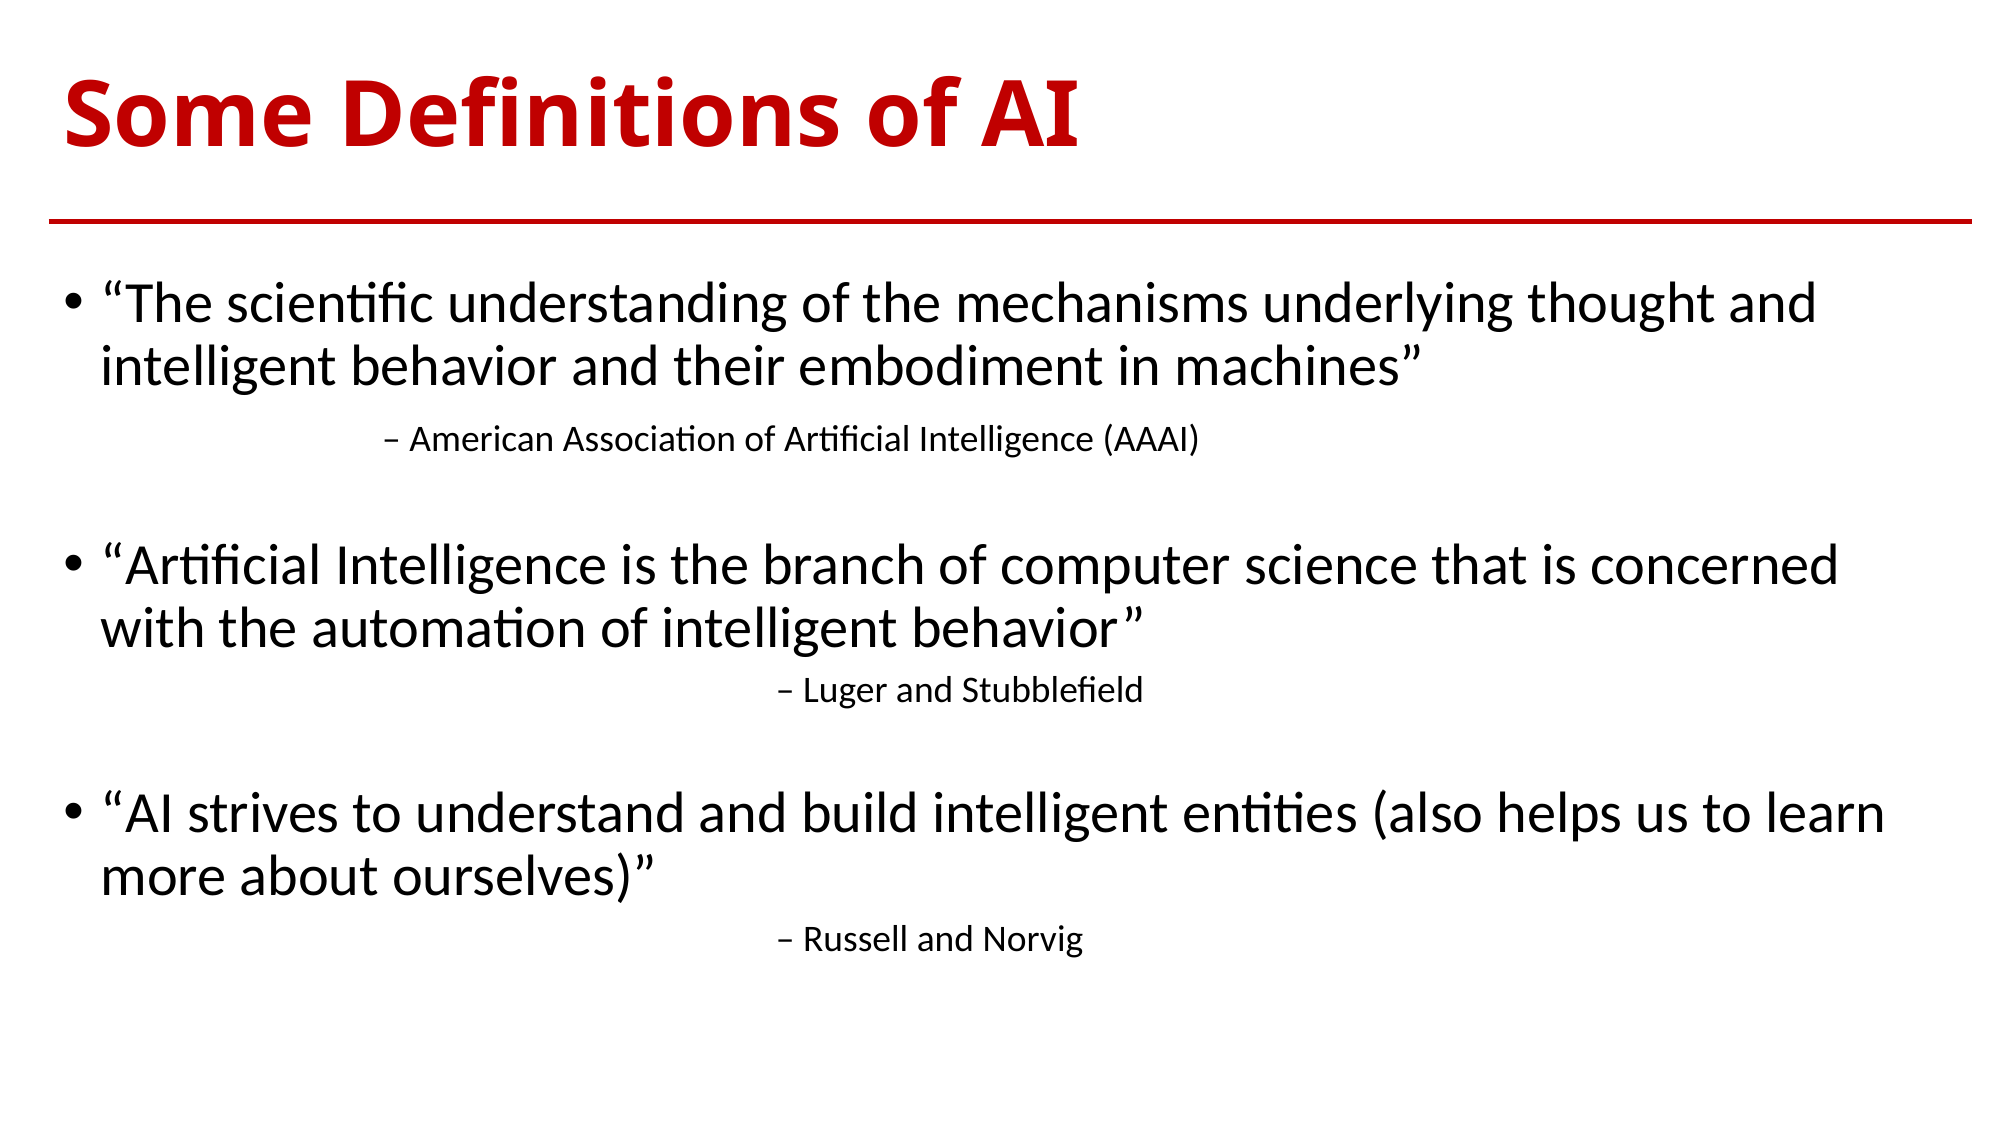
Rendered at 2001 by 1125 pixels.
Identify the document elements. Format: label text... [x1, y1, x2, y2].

list “The scientific understanding of the mechanisms underlying thought and intelligent behavior and their embodiment in machines” – American Association of Artificial Intelligence (AAAI) “Artificial Intelligence is the branch of computer science that is concerned with the automation of intelligent behavior” – Luger and Stubblefield “AI strives to understand and build intelligent entities (also helps us to learn more about ourselves)” – Russell and Norvig [48, 264, 1972, 1014]
title Some Definitions of AI [48, 41, 1972, 192]
